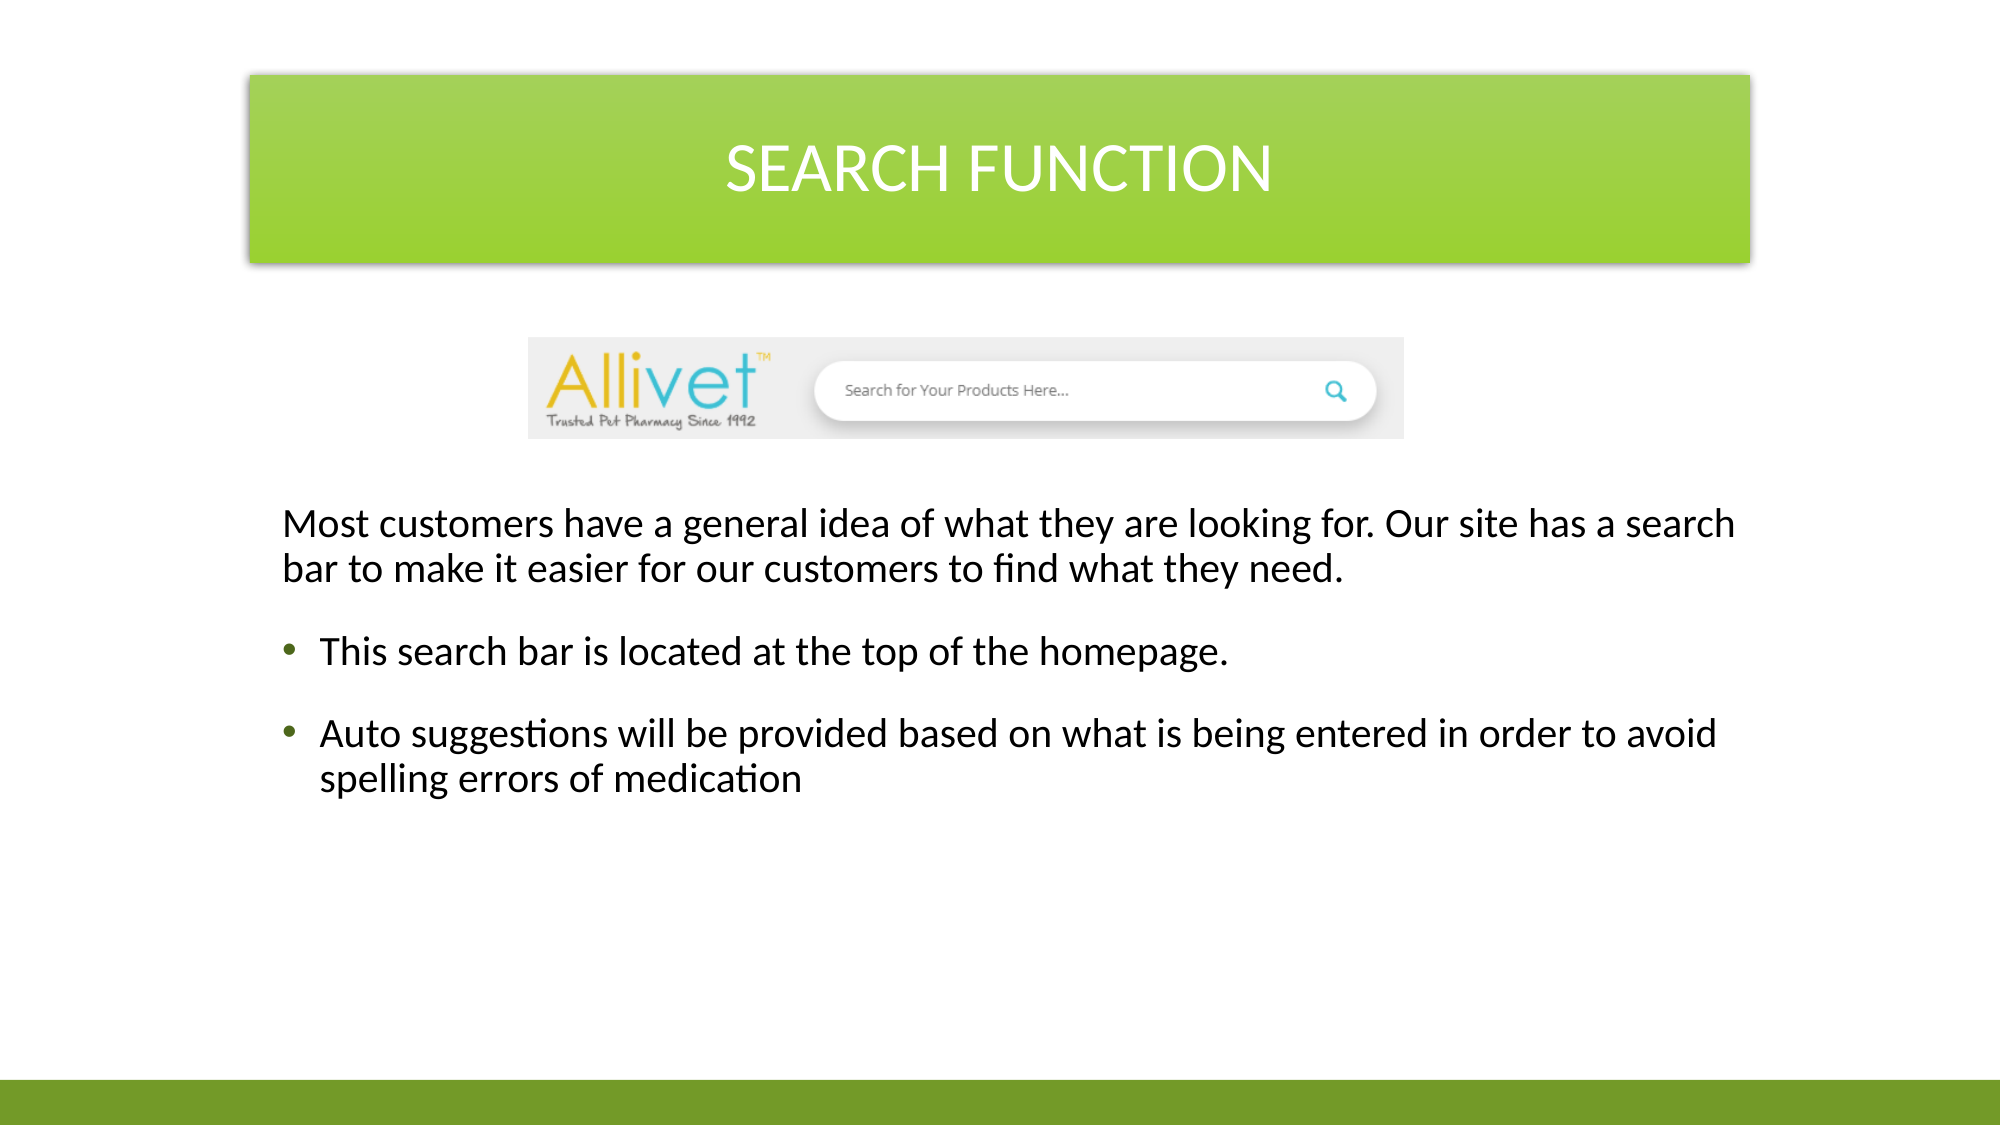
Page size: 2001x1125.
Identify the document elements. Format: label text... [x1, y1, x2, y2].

picture [528, 336, 1404, 440]
list Most customers have a general idea of what they are looking for. Our site has a search bar to make it easier for our customers to find what they need. This search bar is located at the top of the homepage. Auto suggestions will be provided based on what is being entered in order to avoid spelling errors of medication [259, 493, 1760, 985]
title Search Function [249, 75, 1750, 263]
